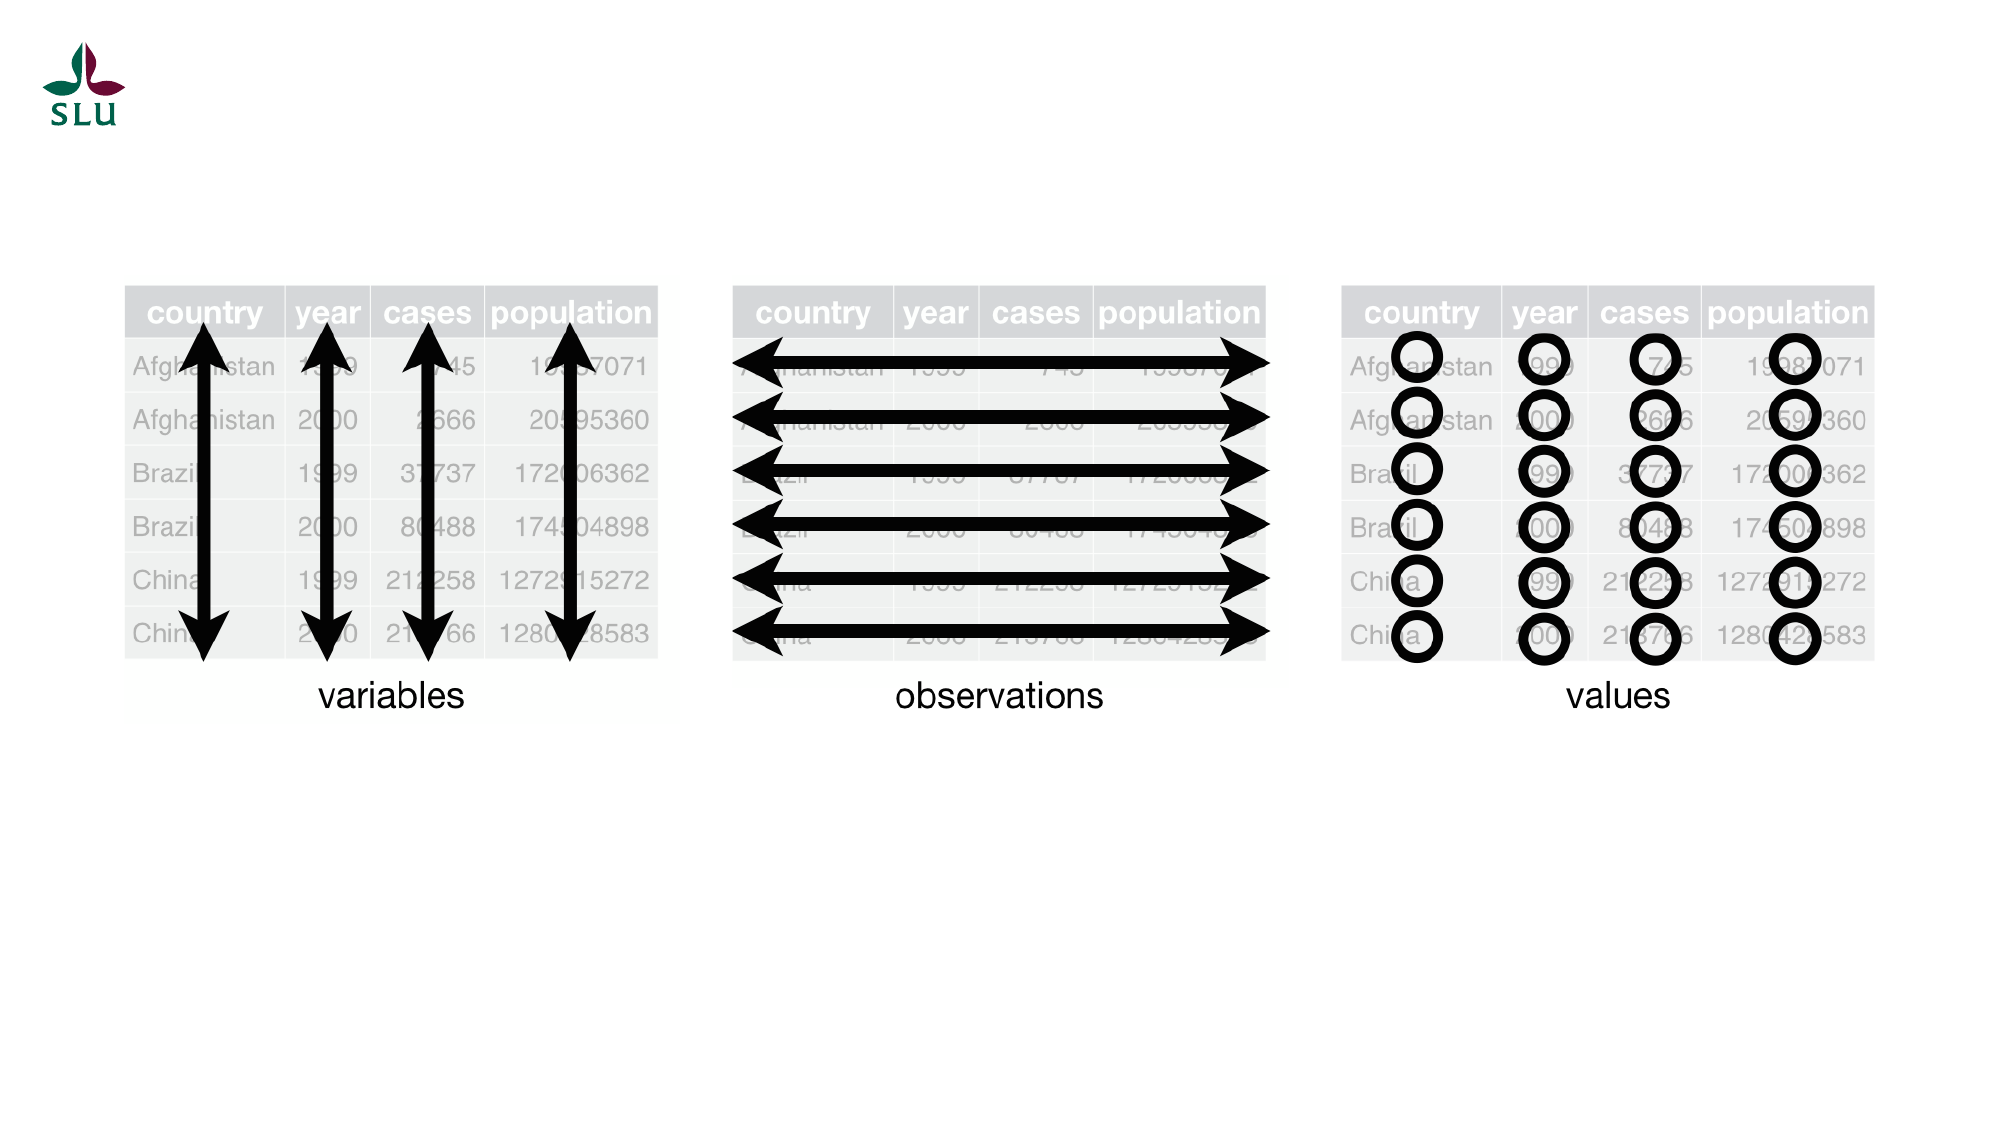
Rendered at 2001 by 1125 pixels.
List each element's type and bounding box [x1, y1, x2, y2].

picture [107, 274, 1893, 730]
